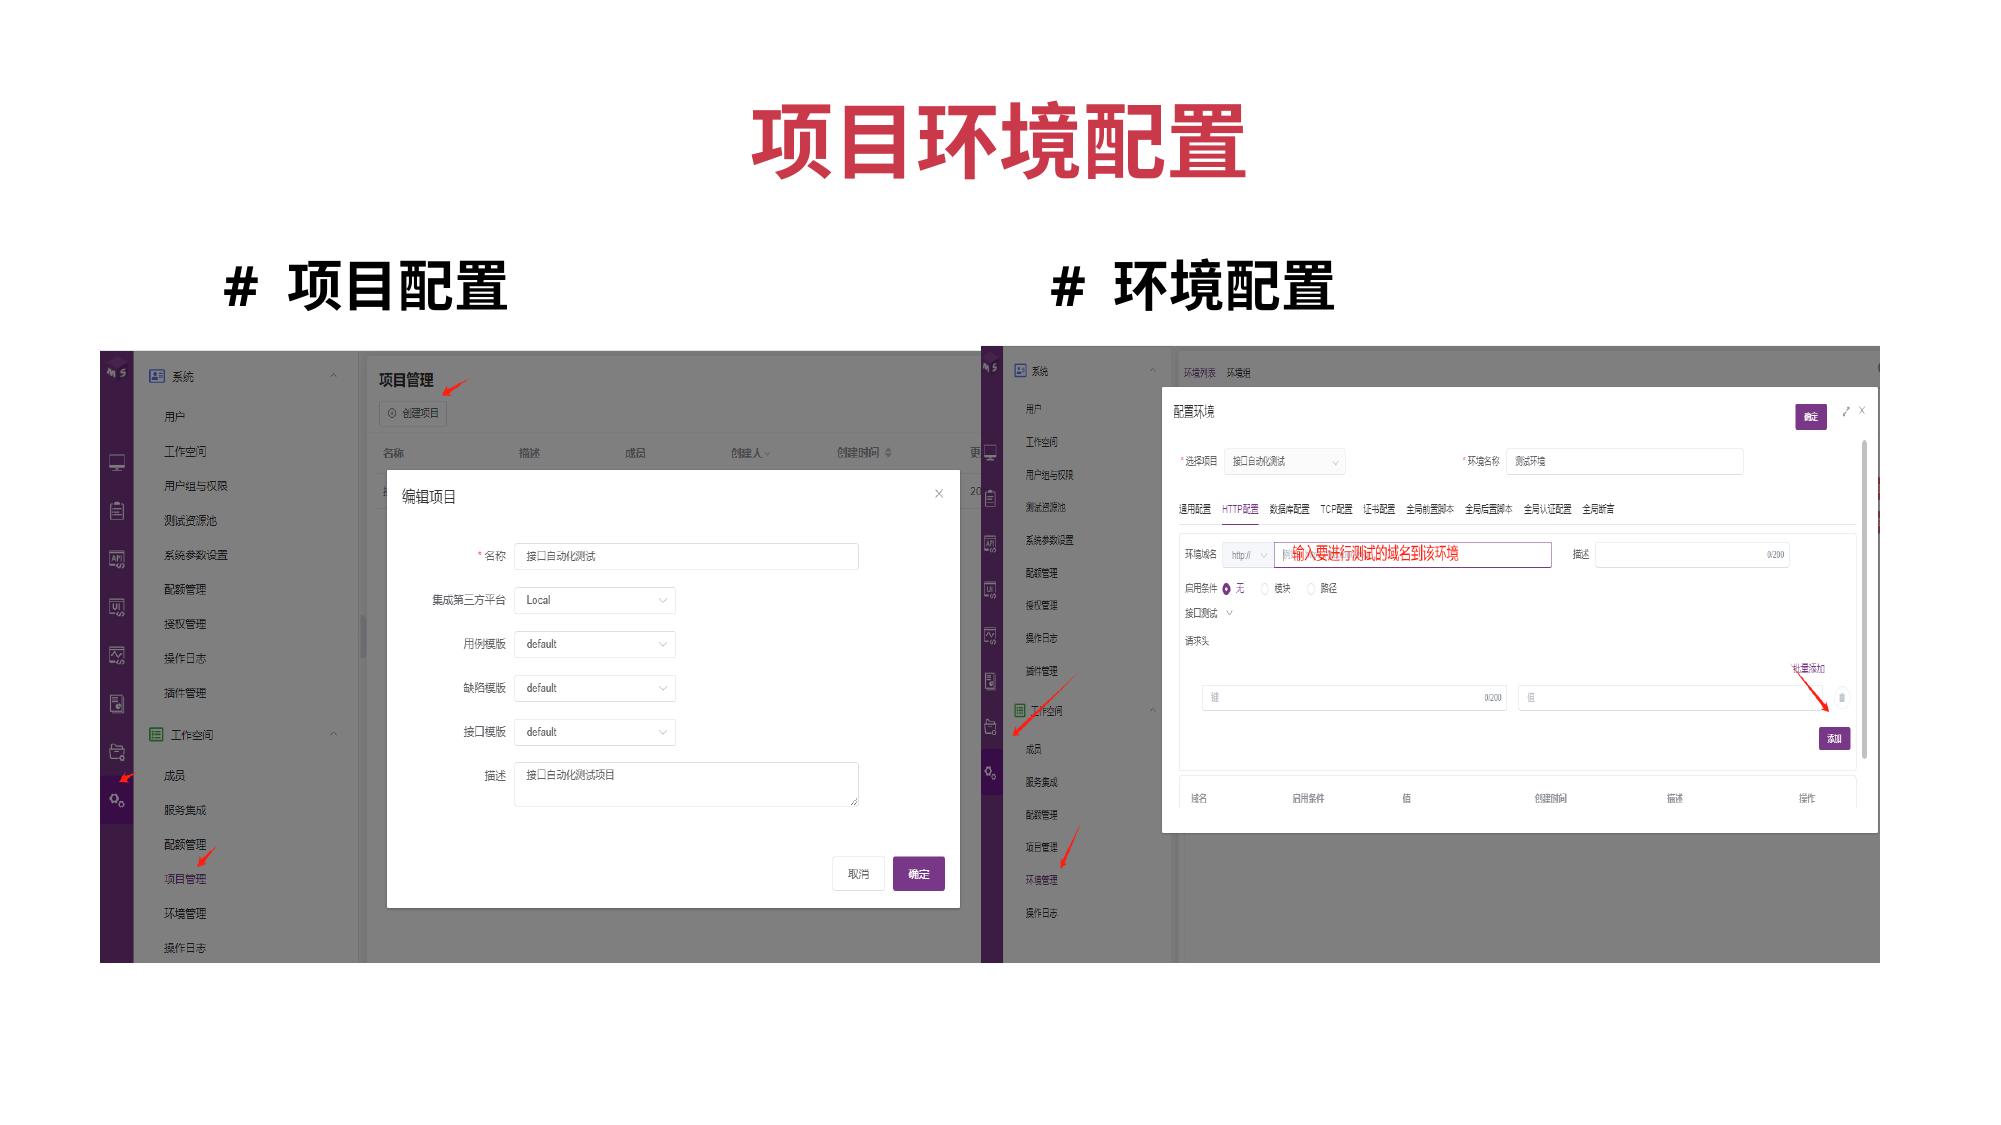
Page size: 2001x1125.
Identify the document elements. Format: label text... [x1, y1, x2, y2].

text_box # 项目配置 [208, 243, 604, 329]
text_box # 环境配置 [1035, 243, 1431, 329]
picture [100, 337, 1880, 963]
title 项目环境配置 [99, 44, 1901, 233]
